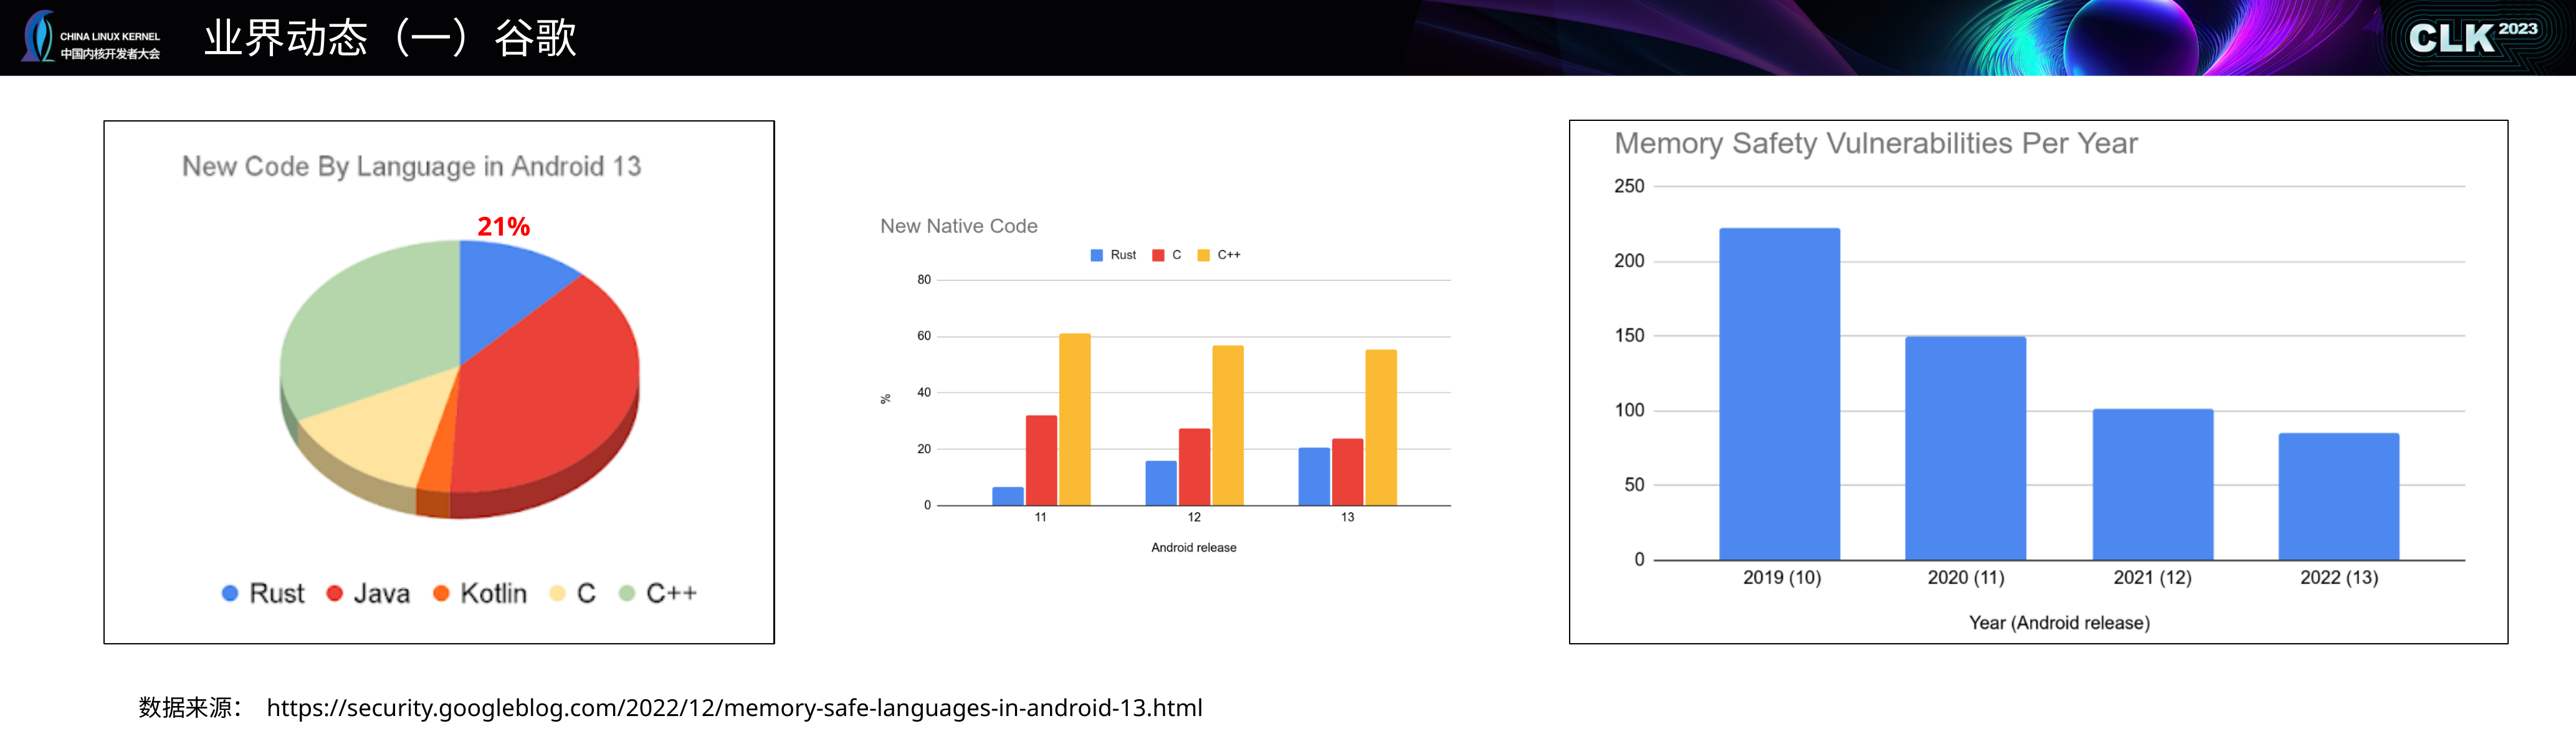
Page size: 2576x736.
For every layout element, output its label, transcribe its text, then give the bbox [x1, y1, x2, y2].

picture [0, 0, 2576, 736]
title 业界动态（一）谷歌 [193, 4, 1418, 76]
text_box 数据来源： https://security.googleblog.com/2022/12/memory-safe-languages-in-android-13.html [130, 689, 1418, 726]
